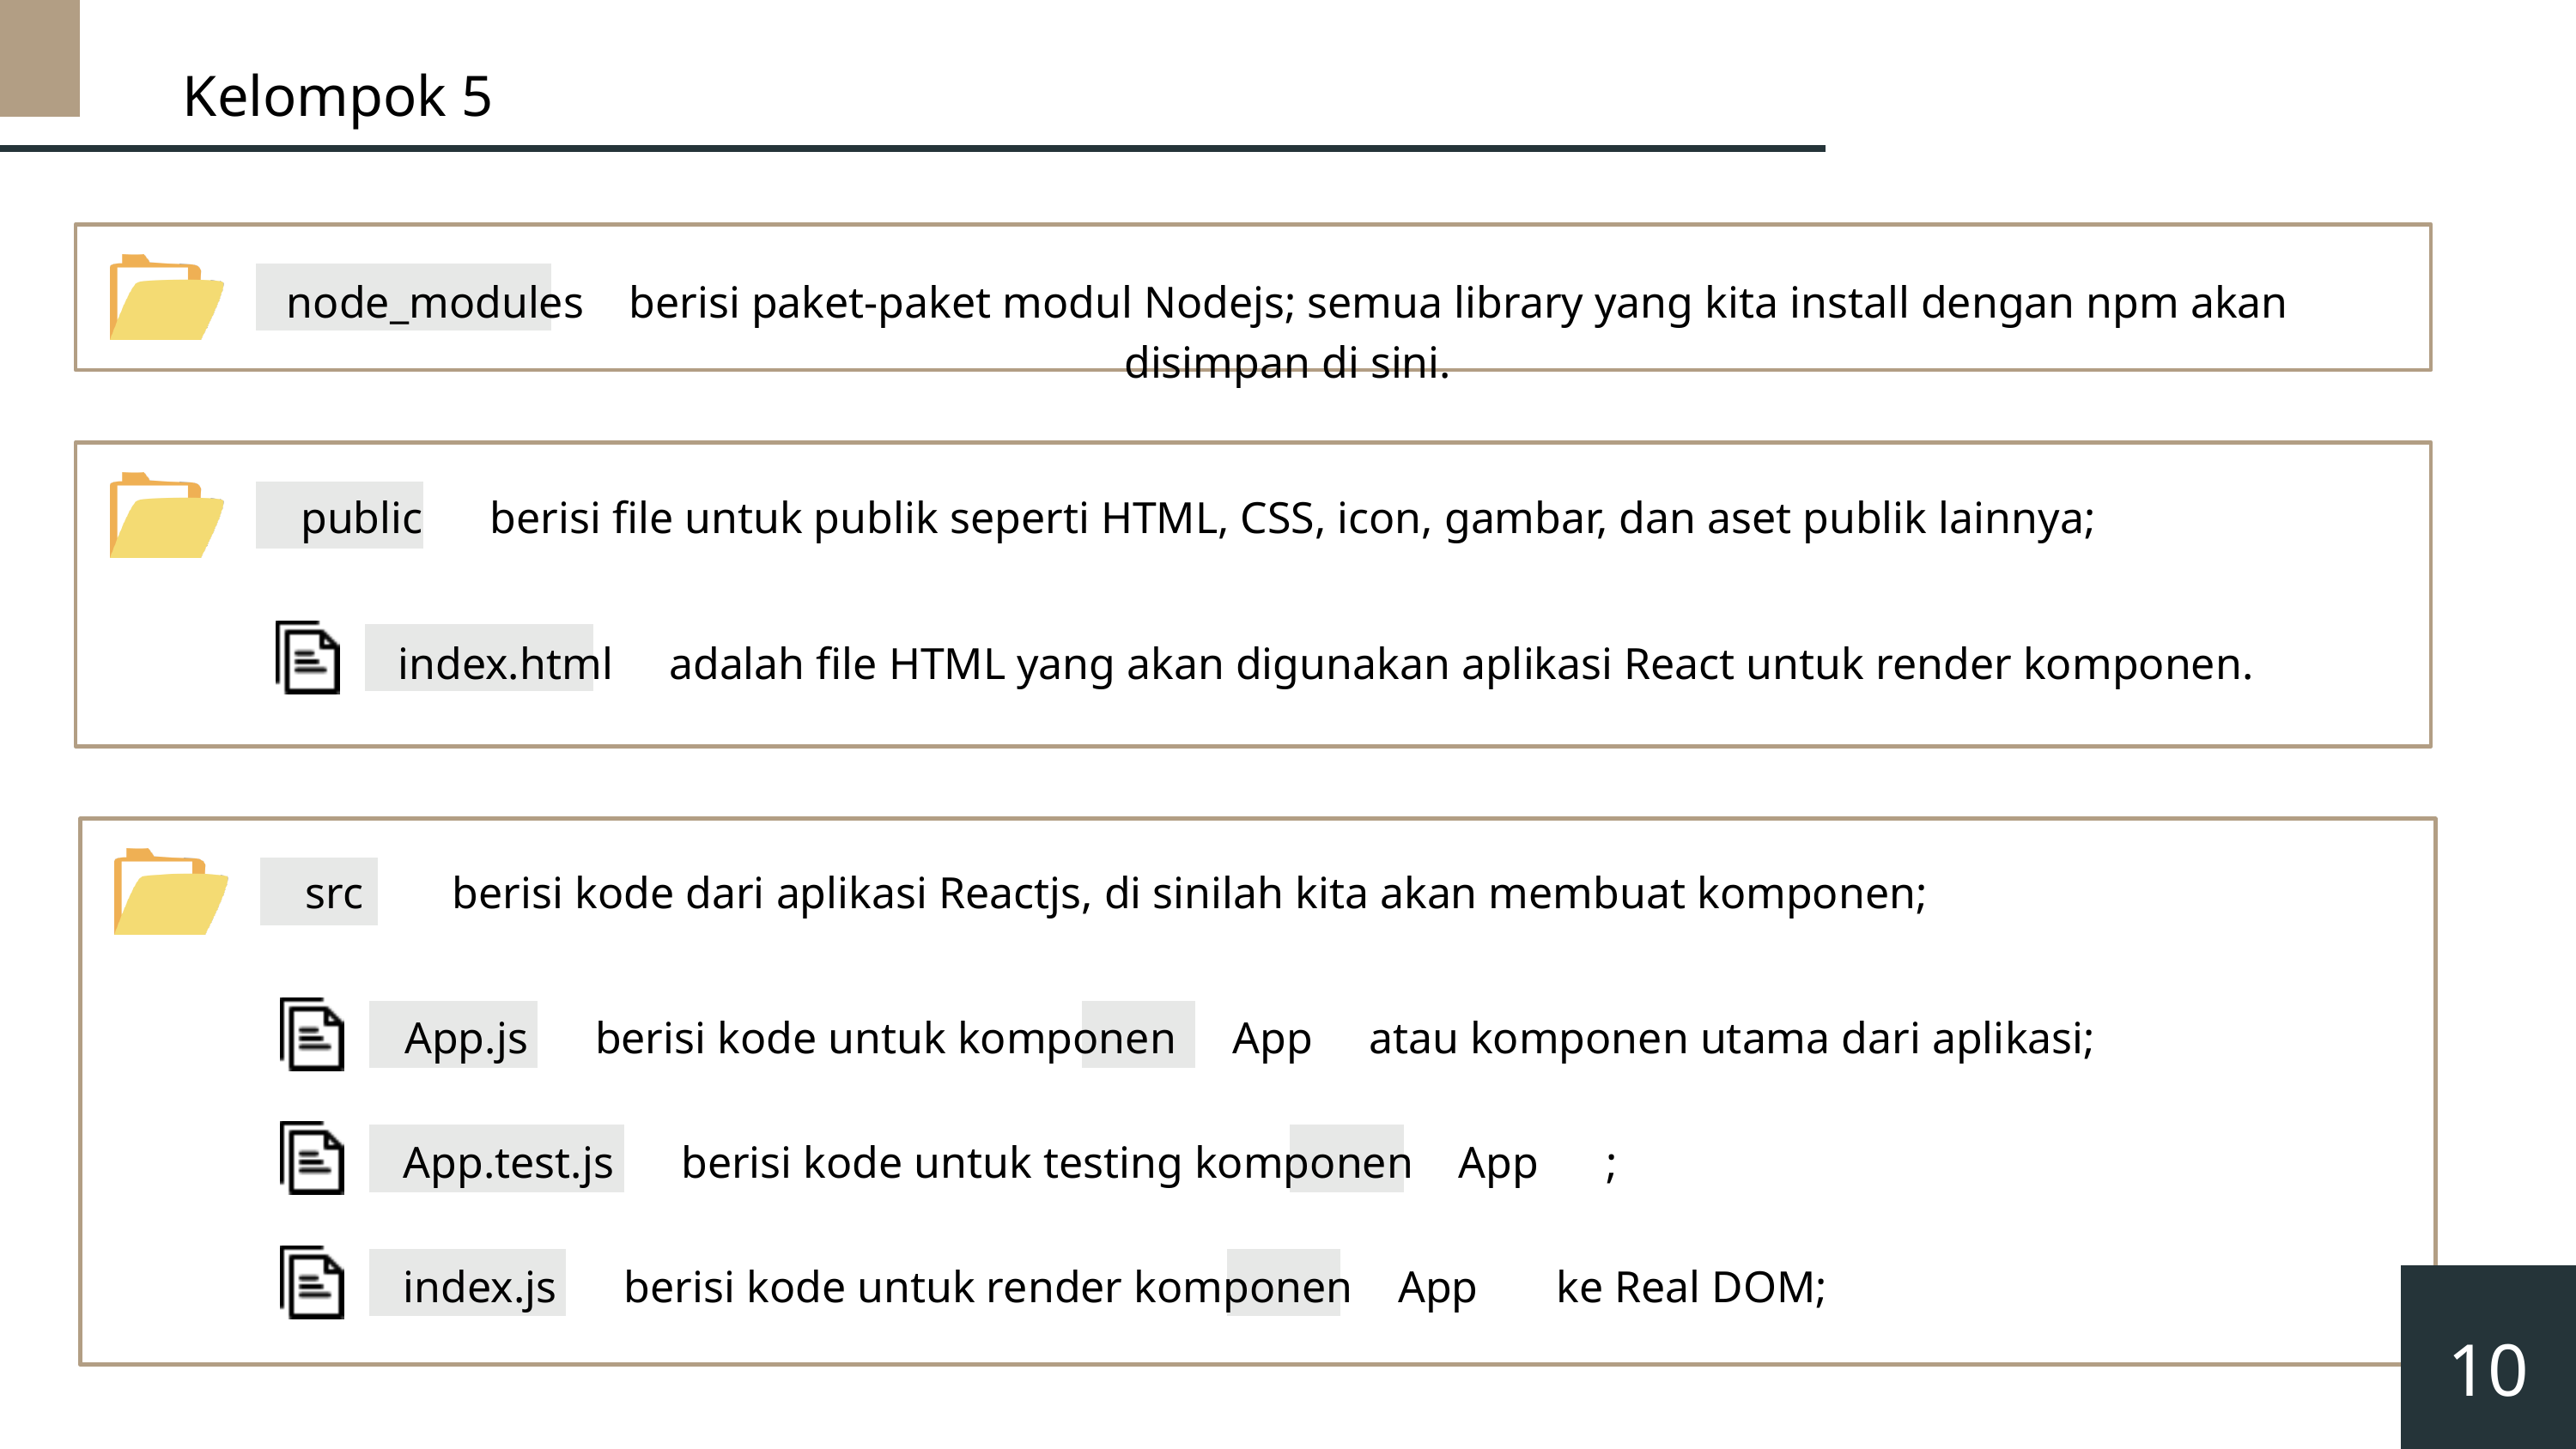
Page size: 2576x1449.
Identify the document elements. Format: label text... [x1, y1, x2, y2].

text_box Kelompok 5 [167, 49, 655, 128]
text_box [0, 144, 1826, 152]
picture [113, 848, 232, 935]
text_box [75, 441, 2432, 747]
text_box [79, 818, 2436, 1365]
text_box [2400, 1264, 2576, 1449]
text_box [260, 858, 379, 925]
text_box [75, 224, 2432, 371]
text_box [280, 1121, 2429, 1196]
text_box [0, 0, 81, 118]
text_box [280, 997, 2430, 1071]
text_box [280, 1246, 2429, 1319]
